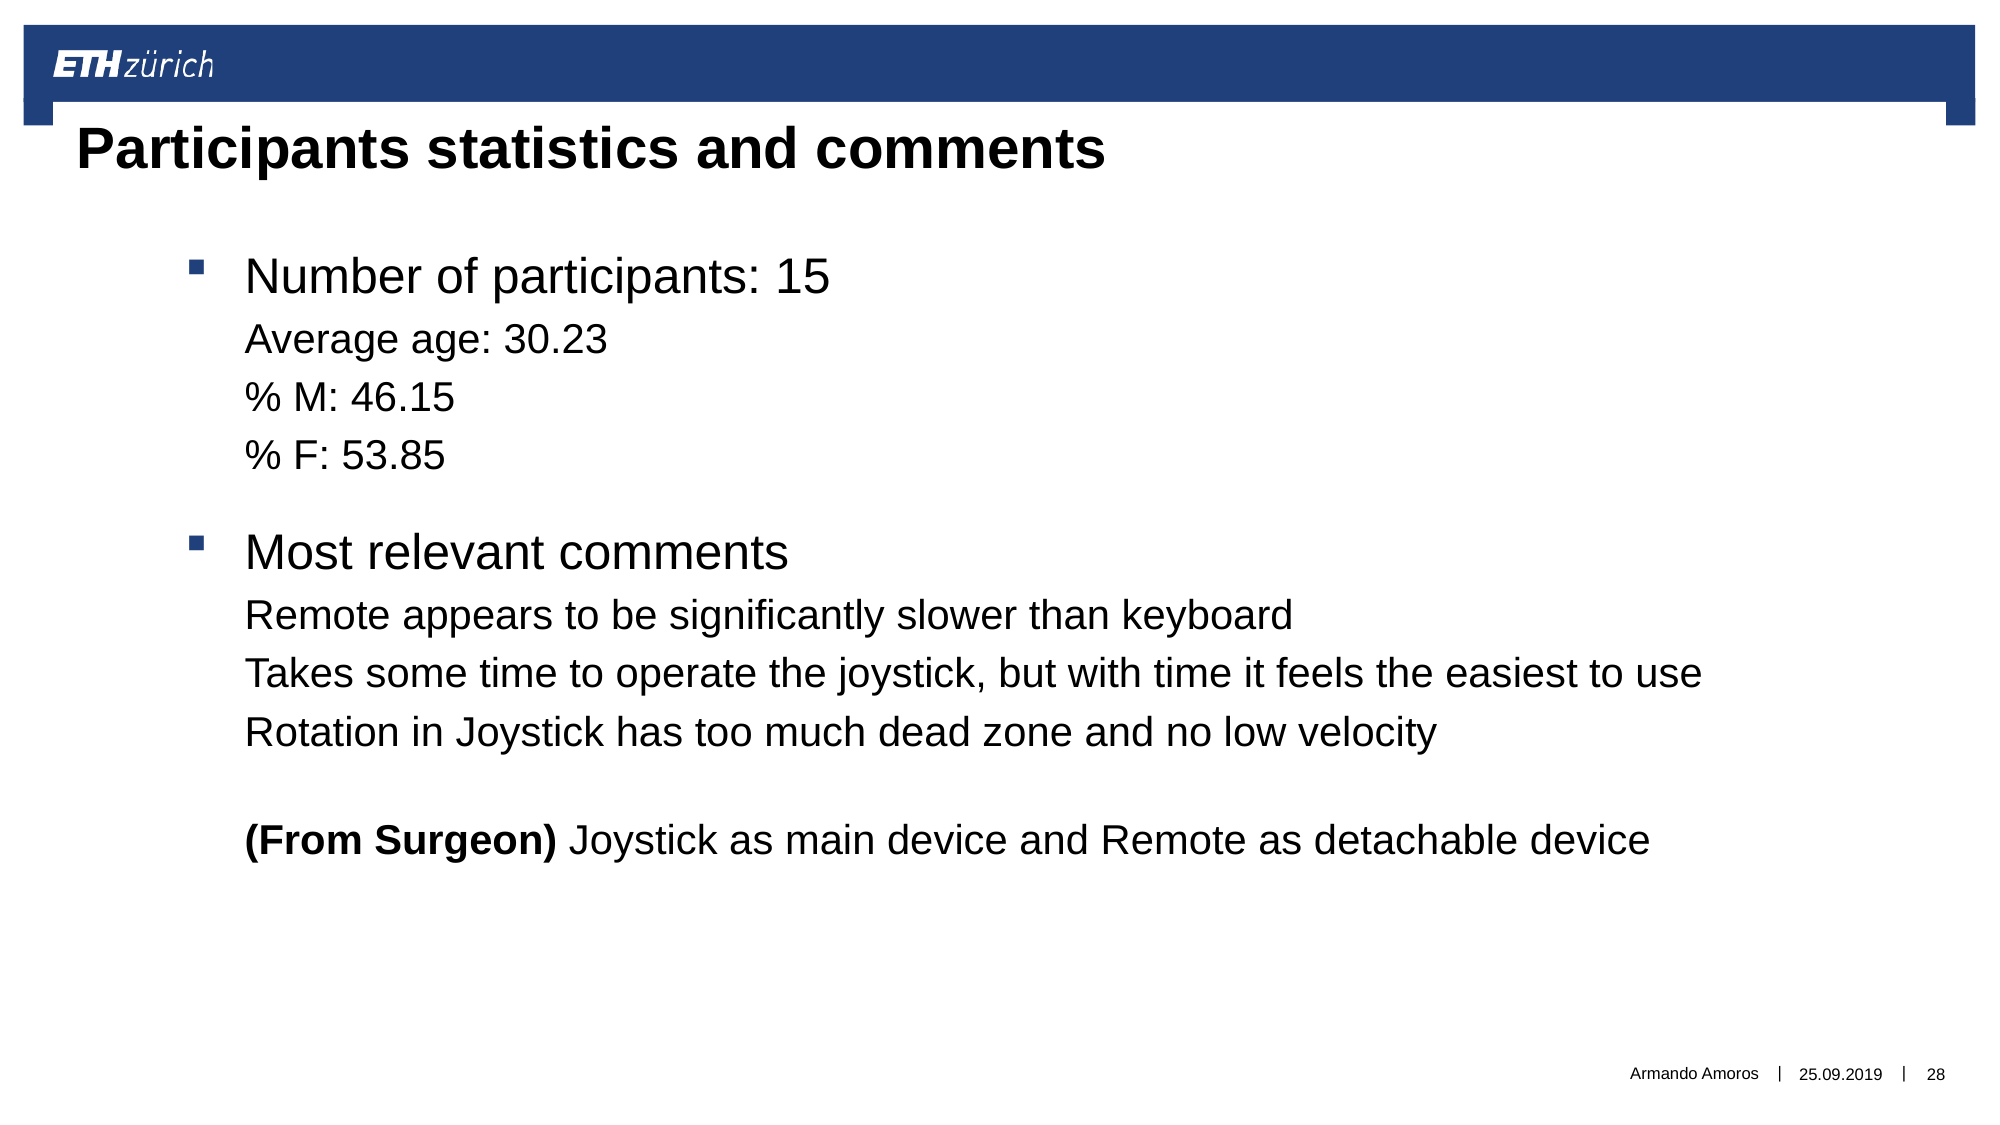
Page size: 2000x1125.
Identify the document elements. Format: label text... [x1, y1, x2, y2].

slide_number 28 [1906, 1034, 1966, 1112]
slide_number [1790, 1034, 1892, 1112]
text_box Most relevant comments Remote appears to be significantly slower than keyboard Takes some time to operate the joystick, but with time it feels the easiest to use Rotation in Joystick has too much dead zone and no low velocity (From Surgeon) Joystick as main device and Remote as detachable device [162, 519, 1791, 900]
footer Armando Amoros [999, 1034, 1760, 1111]
title Participants statistics and comments [53, 101, 1946, 262]
list Number of participants: 15 Average age: 30.23 % M: 46.15 % F: 53.85 [162, 243, 897, 500]
